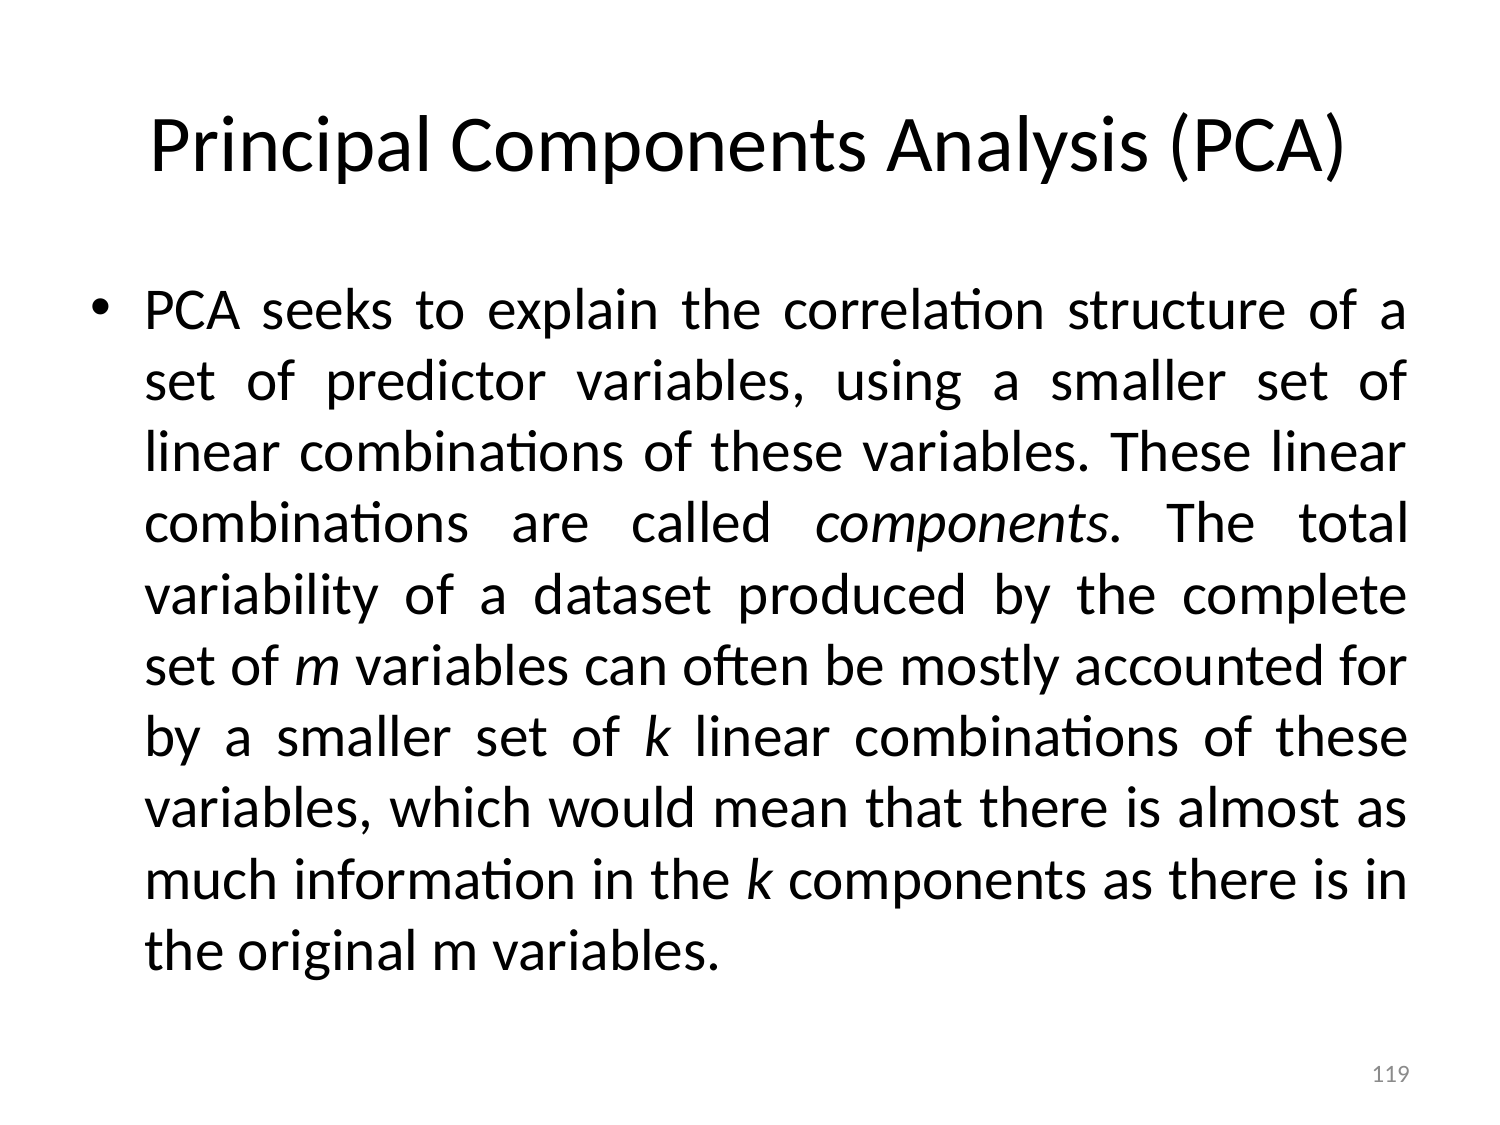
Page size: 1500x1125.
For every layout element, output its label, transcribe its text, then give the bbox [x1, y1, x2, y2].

title Principal Components Analysis (PCA) [75, 45, 1425, 233]
list PCA seeks to explain the correlation structure of a set of predictor variables, using a smaller set of linear combinations of these variables. These linear combinations are called components. The total variability of a dataset produced by the complete set of m variables can often be mostly accounted for by a smaller set of k linear combinations of these variables, which would mean that there is almost as much information in the k components as there is in the original m variables. [75, 262, 1425, 1005]
slide_number 119 [1074, 1042, 1425, 1103]
